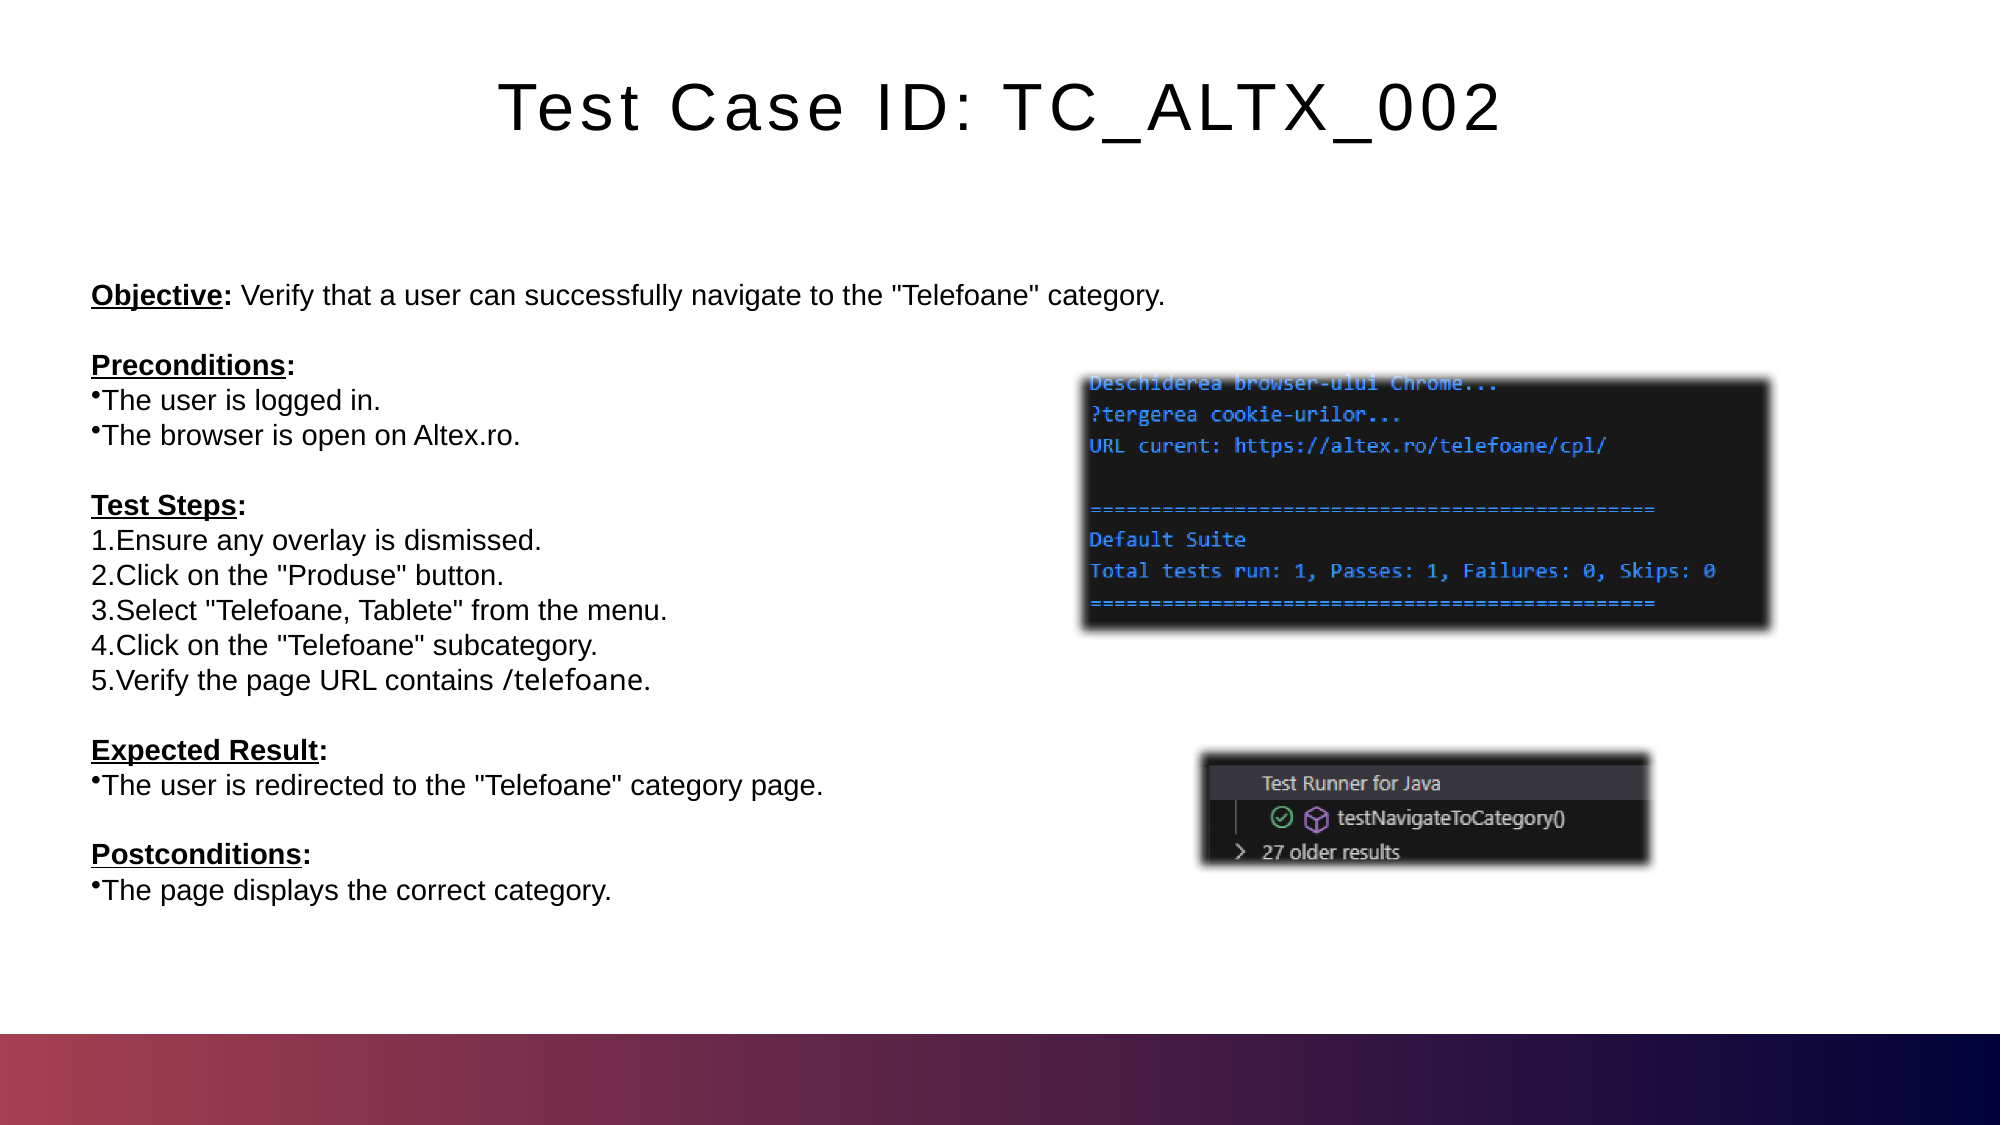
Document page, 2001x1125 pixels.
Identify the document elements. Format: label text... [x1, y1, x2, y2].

picture [1191, 742, 1660, 875]
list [1071, 368, 1779, 640]
list Objective: Verify that a user can successfully navigate to the "Telefoane" category. Preconditions: The user is logged in. The browser is open on Altex.ro. Test Steps: Ensure any overlay is dismissed. Click on the "Produse" button. Select "Telefoane, Tablete" from the menu. Click on the "Telefoane" subcategory. Verify the page URL contains /telefoane. Expected Result: The user is redirected to the "Telefoane" category page. Postconditions: The page displays the correct category. [76, 268, 1183, 959]
title Test Case ID: TC_ALTX_002 [137, 0, 1863, 218]
